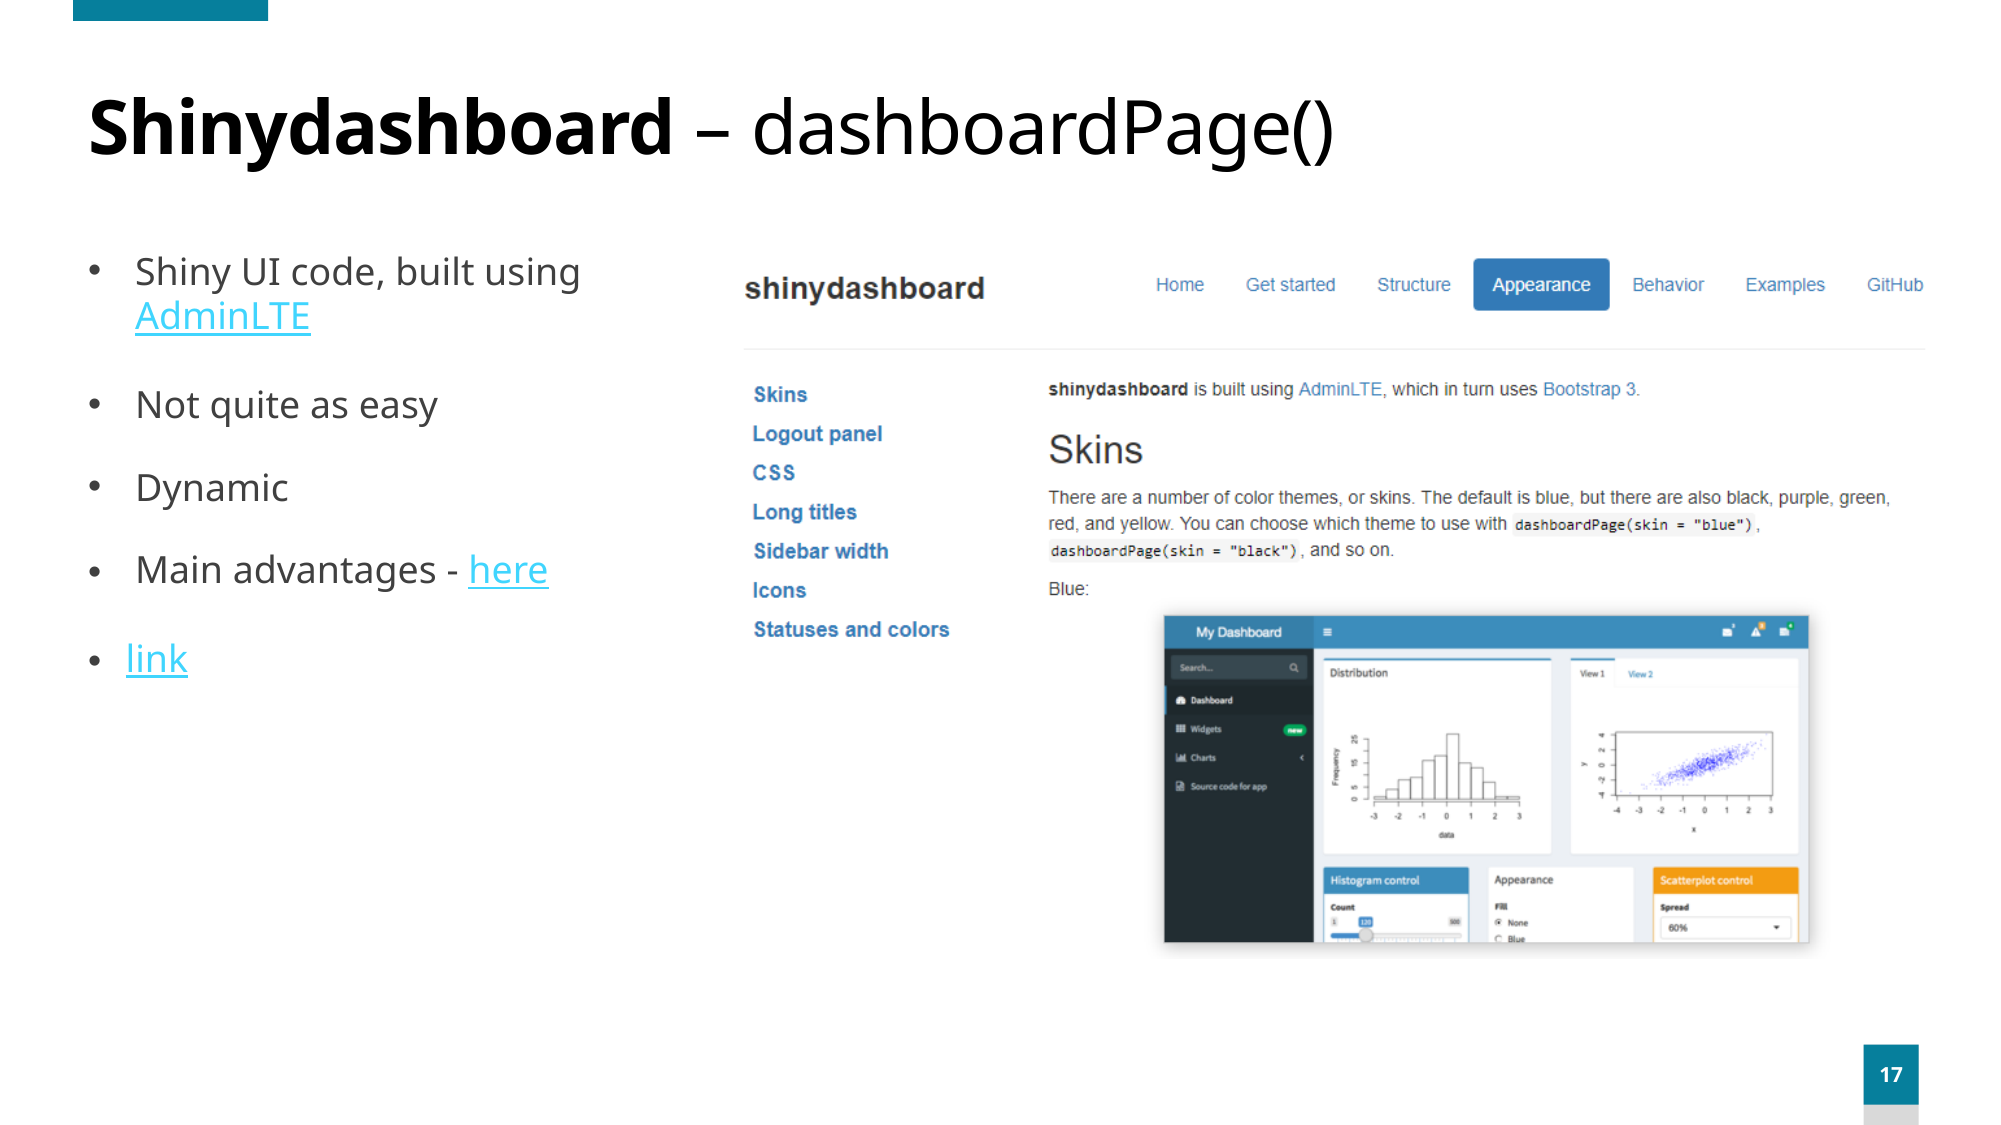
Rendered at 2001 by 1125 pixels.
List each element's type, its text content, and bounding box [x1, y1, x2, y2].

list Shiny UI code, built using AdminLTE Not quite as easy Dynamic Main advantages - here link [73, 239, 710, 1023]
title Shinydashboard – dashboardPage() [73, 82, 1907, 179]
picture [709, 239, 1977, 959]
